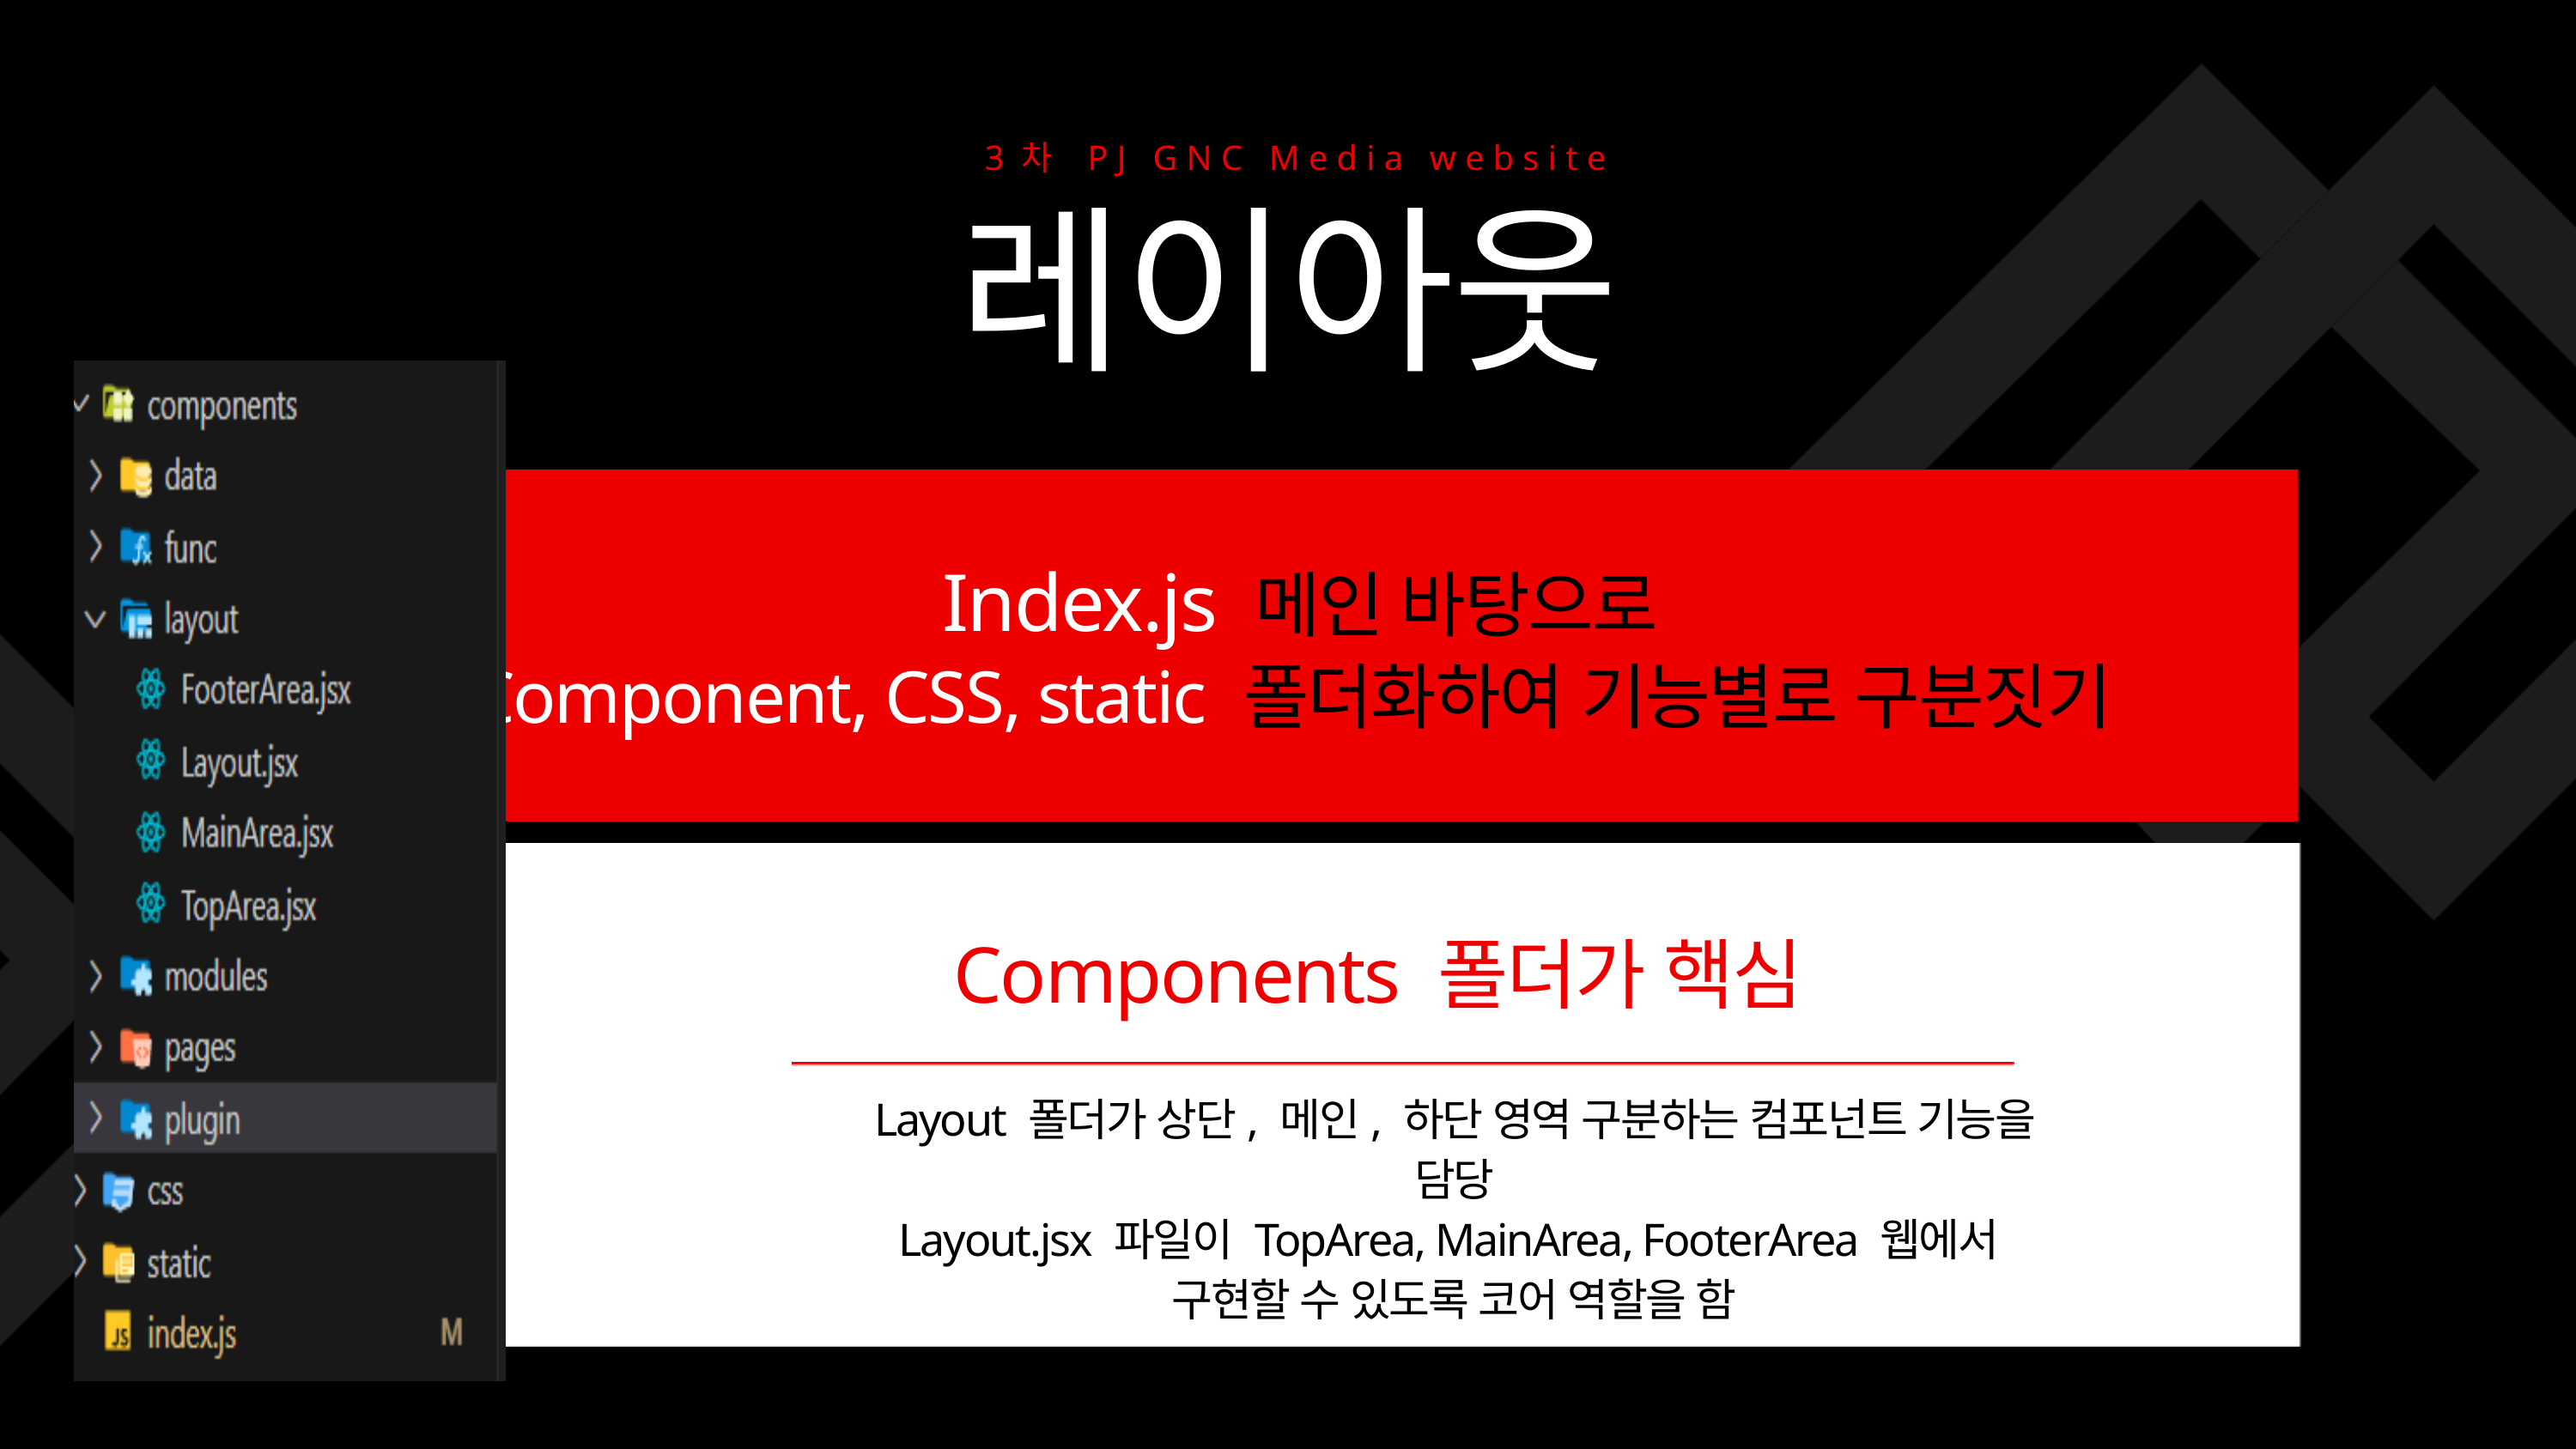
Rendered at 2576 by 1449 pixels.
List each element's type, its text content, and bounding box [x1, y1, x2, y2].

picture [0, 64, 2576, 1381]
text_box 3차 PJ GNC Media website [746, 135, 1607, 182]
text_box 레이아웃 [694, 171, 1780, 424]
